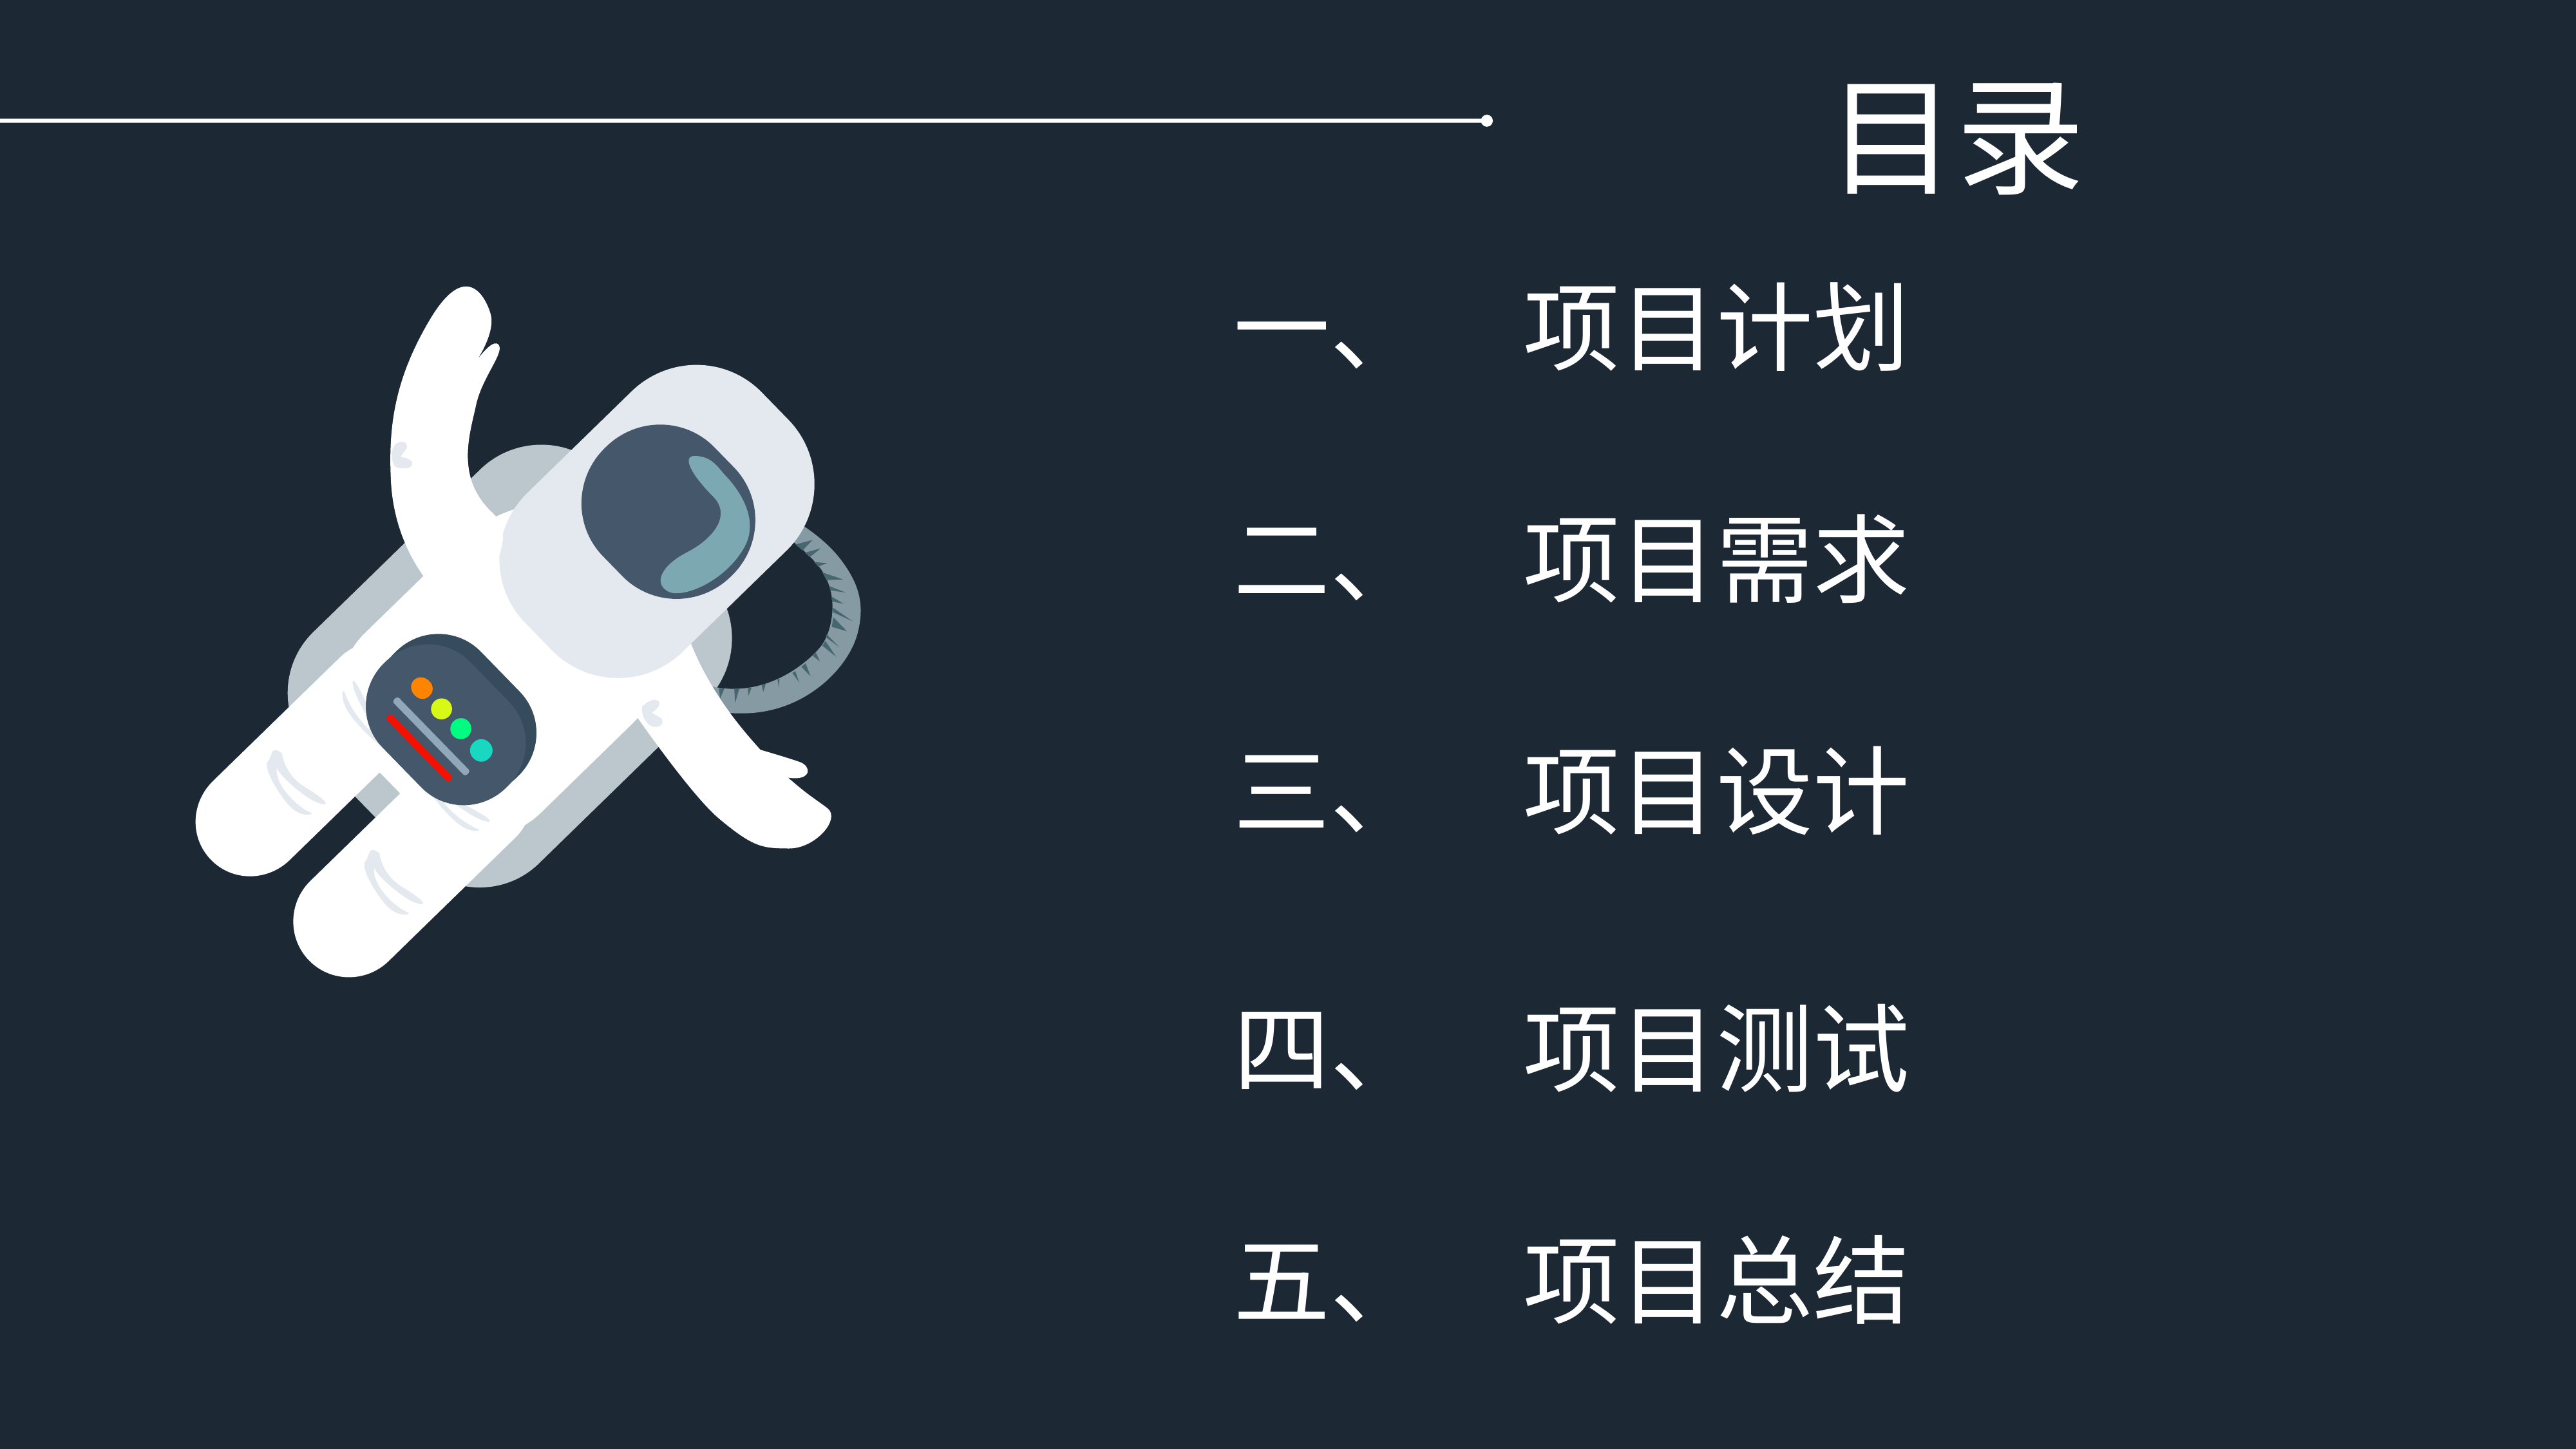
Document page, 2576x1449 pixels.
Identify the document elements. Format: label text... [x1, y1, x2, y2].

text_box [108, 267, 869, 989]
text_box 目录 [1827, 55, 2295, 211]
text_box [0, 117, 1492, 125]
text_box 一、 项目计划 二、 项目需求 三、 项目设计 四、 项目测试 五、 项目总结 [849, 267, 2295, 1449]
